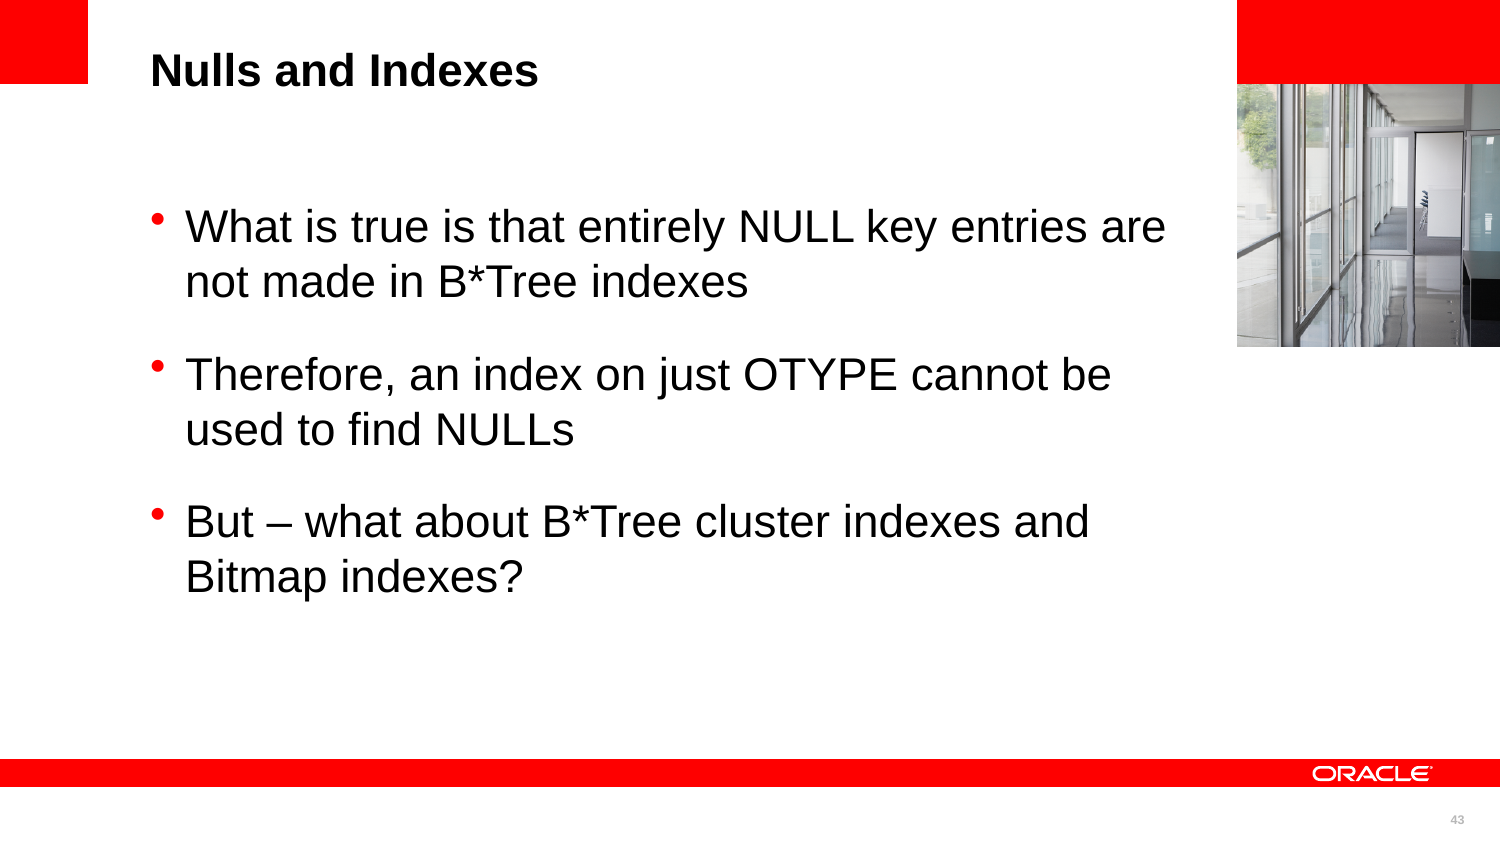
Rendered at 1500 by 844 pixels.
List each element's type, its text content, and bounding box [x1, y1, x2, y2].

title Nulls and Indexes [150, 40, 1232, 147]
picture [0, 0, 88, 84]
list What is true is that entirely NULL key entries are not made in B*Tree indexes Therefore, an index on just OTYPE cannot be used to find NULLs But – what about B*Tree cluster indexes and Bitmap indexes? [150, 196, 1196, 731]
picture [0, 759, 1500, 787]
picture [1237, 0, 1500, 348]
